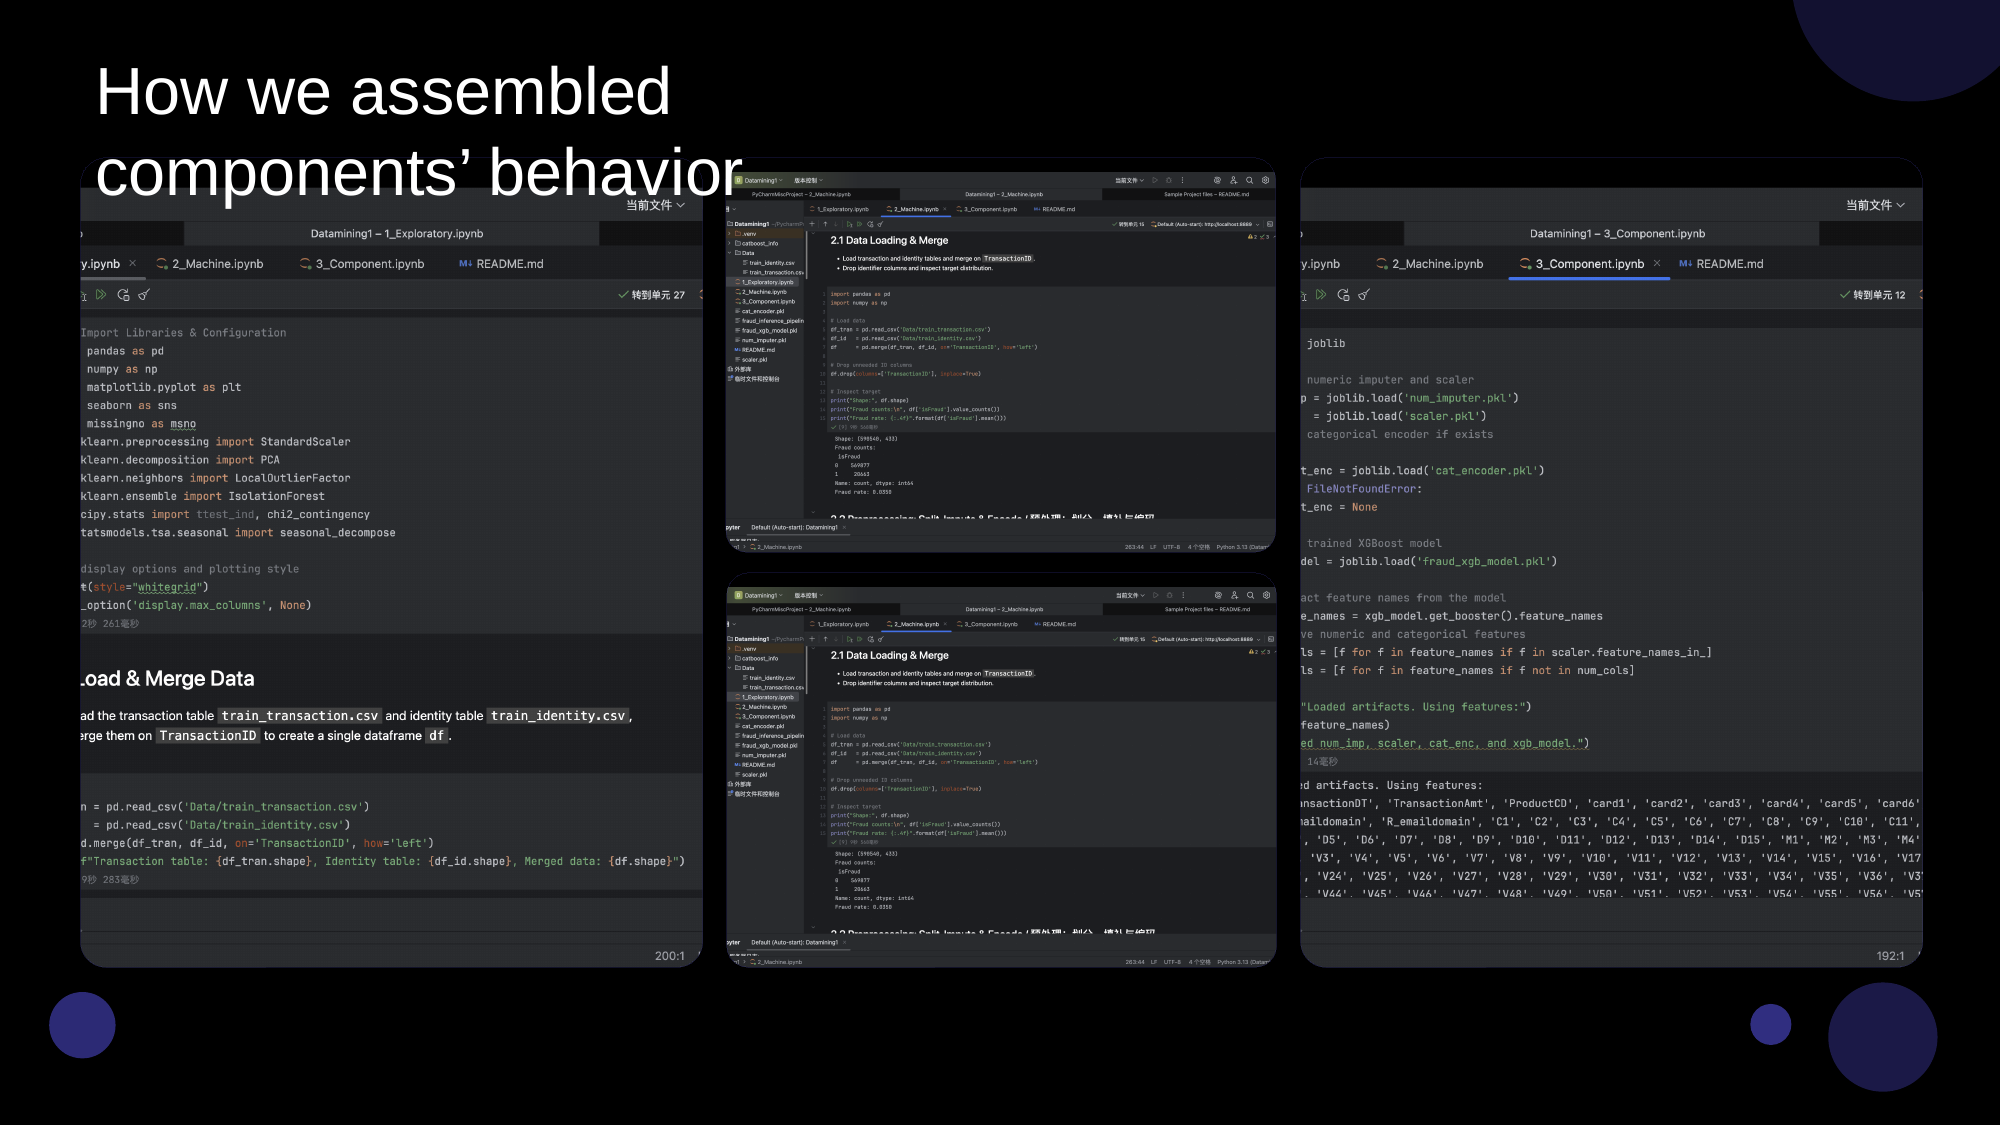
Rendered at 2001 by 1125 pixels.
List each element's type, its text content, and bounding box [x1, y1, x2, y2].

text_box How we assembled components’ behavior [80, 40, 1081, 216]
text_box [1792, 0, 2000, 103]
picture [80, 157, 703, 968]
text_box [1827, 981, 1939, 1093]
text_box [1749, 1002, 1793, 1047]
picture [726, 572, 1277, 968]
text_box [48, 990, 117, 1060]
picture [725, 157, 1276, 553]
picture [1300, 157, 1923, 968]
